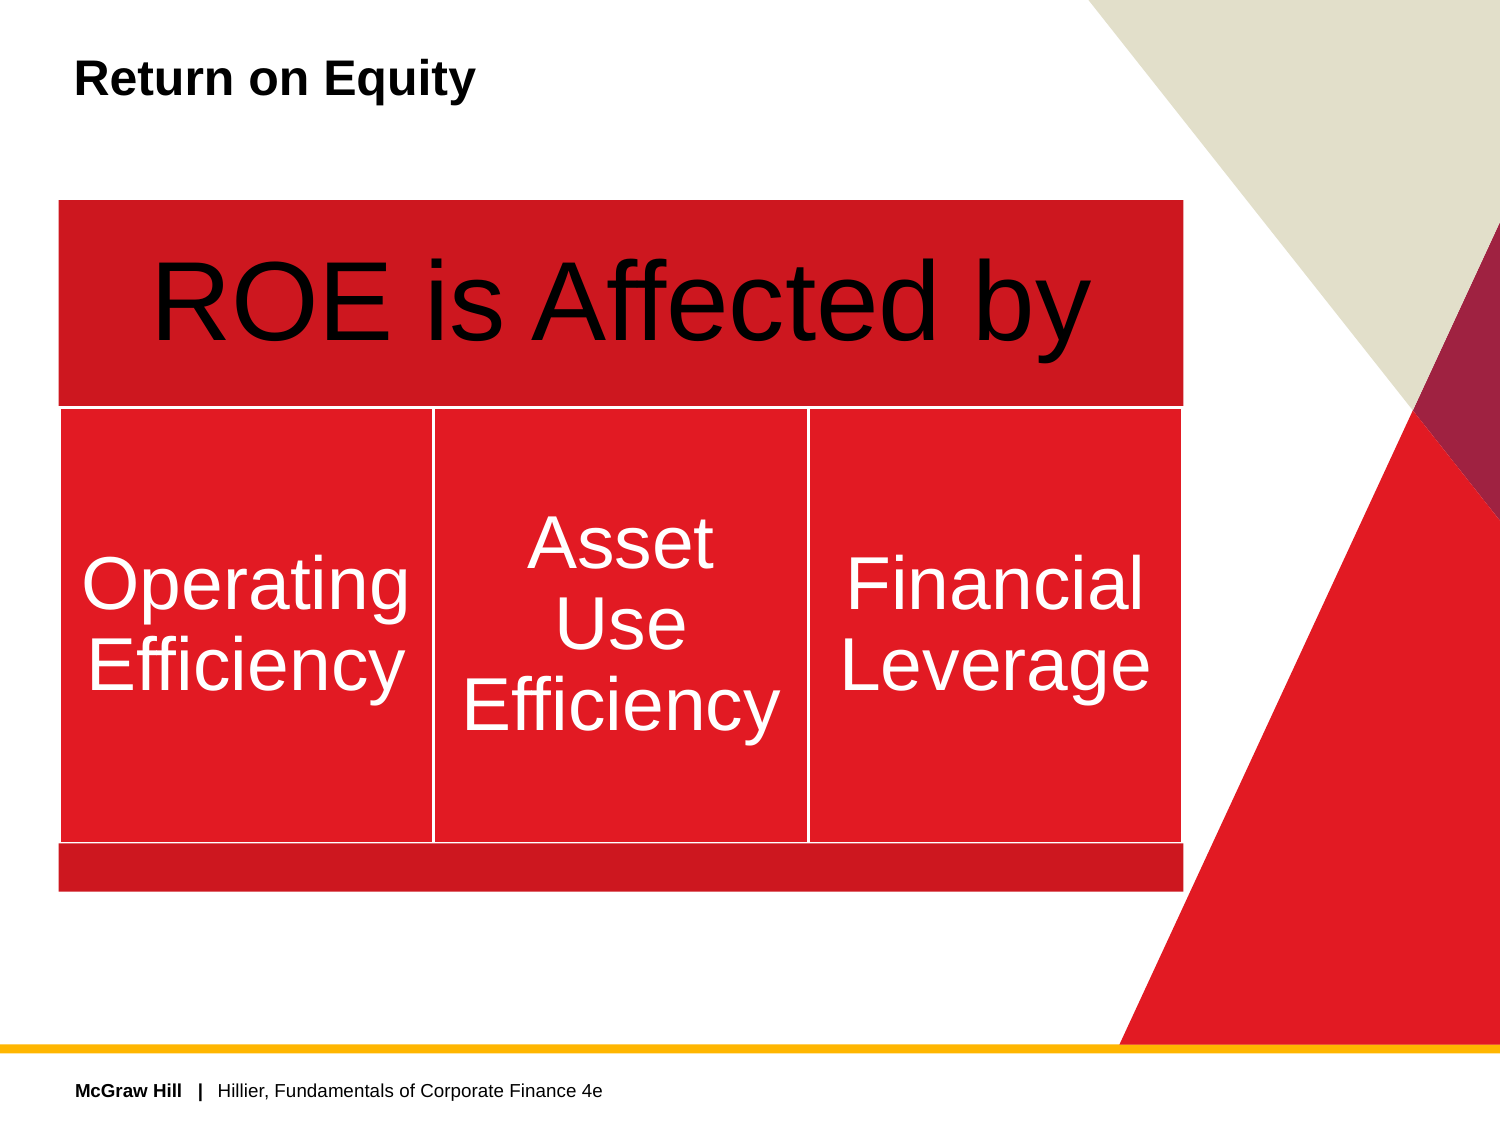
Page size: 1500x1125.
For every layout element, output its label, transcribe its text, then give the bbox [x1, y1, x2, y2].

title Return on Equity [58, 45, 1184, 180]
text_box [58, 199, 1184, 892]
footer Hillier, Fundamentals of Corporate Finance 4e [202, 1071, 1103, 1109]
